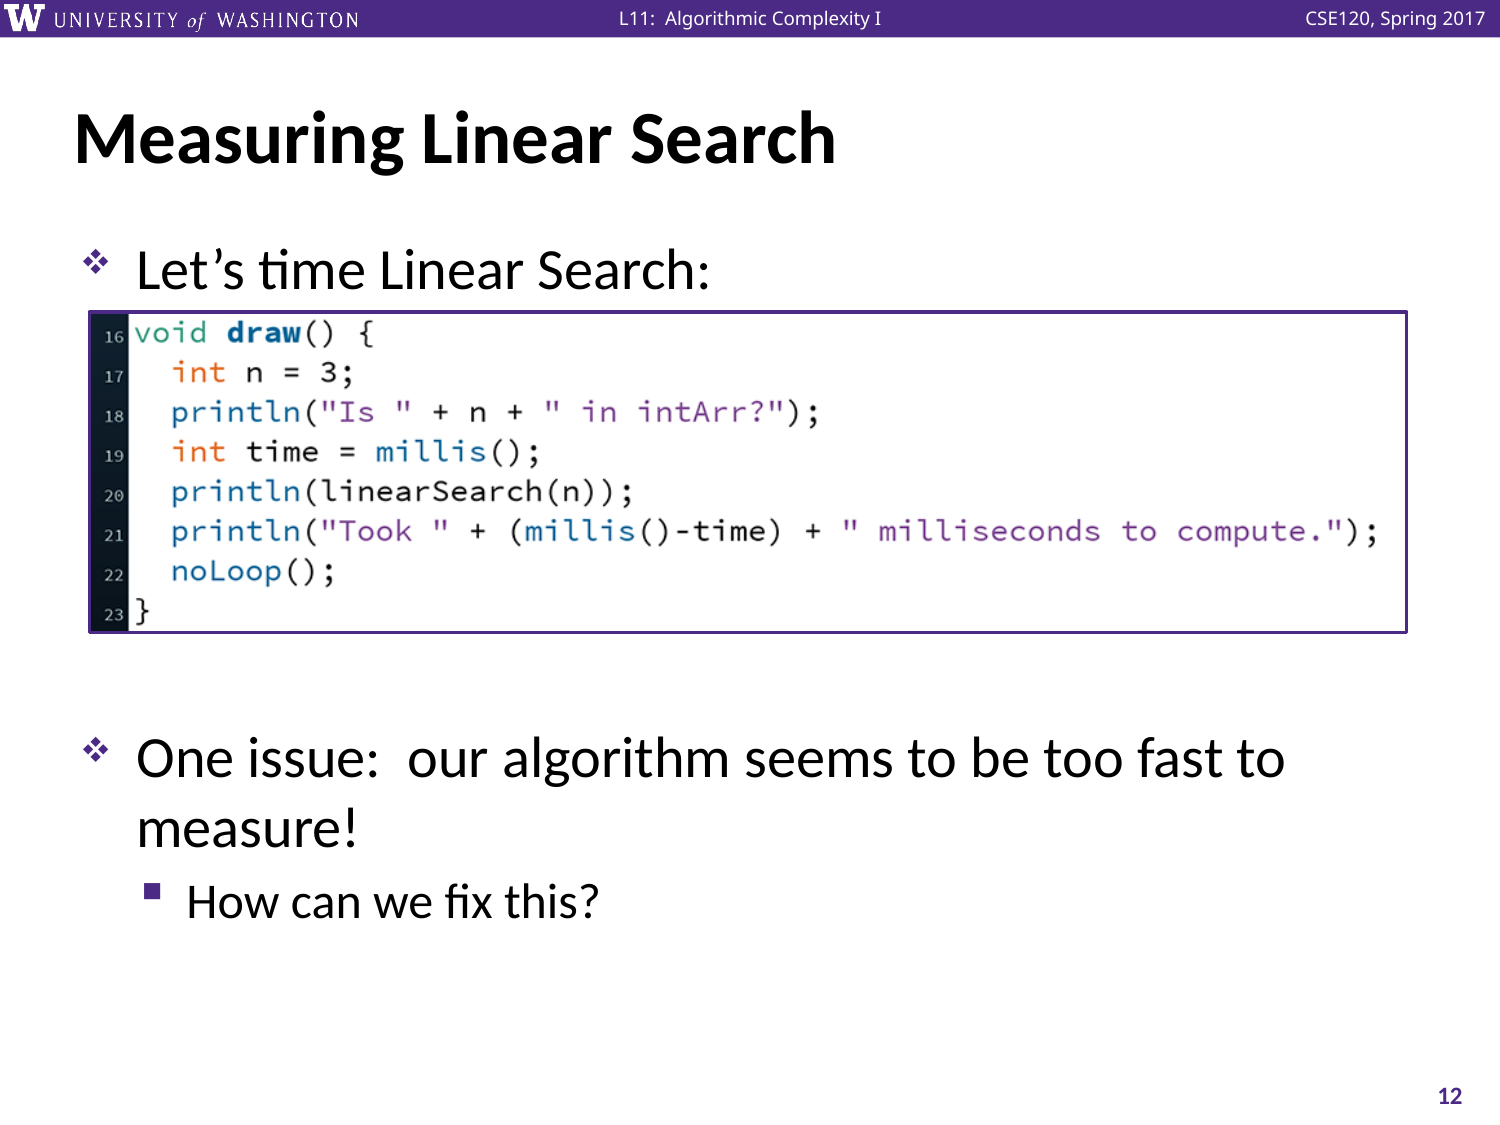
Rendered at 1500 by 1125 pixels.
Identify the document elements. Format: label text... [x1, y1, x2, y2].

slide_number 12 [1400, 1065, 1500, 1125]
picture [90, 313, 1406, 632]
picture [4, 4, 358, 32]
title Measuring Linear Search [58, 71, 1438, 197]
list Let’s time Linear Search: One issue: our algorithm seems to be too fast to measure! How can we fix this? [64, 223, 1438, 1040]
